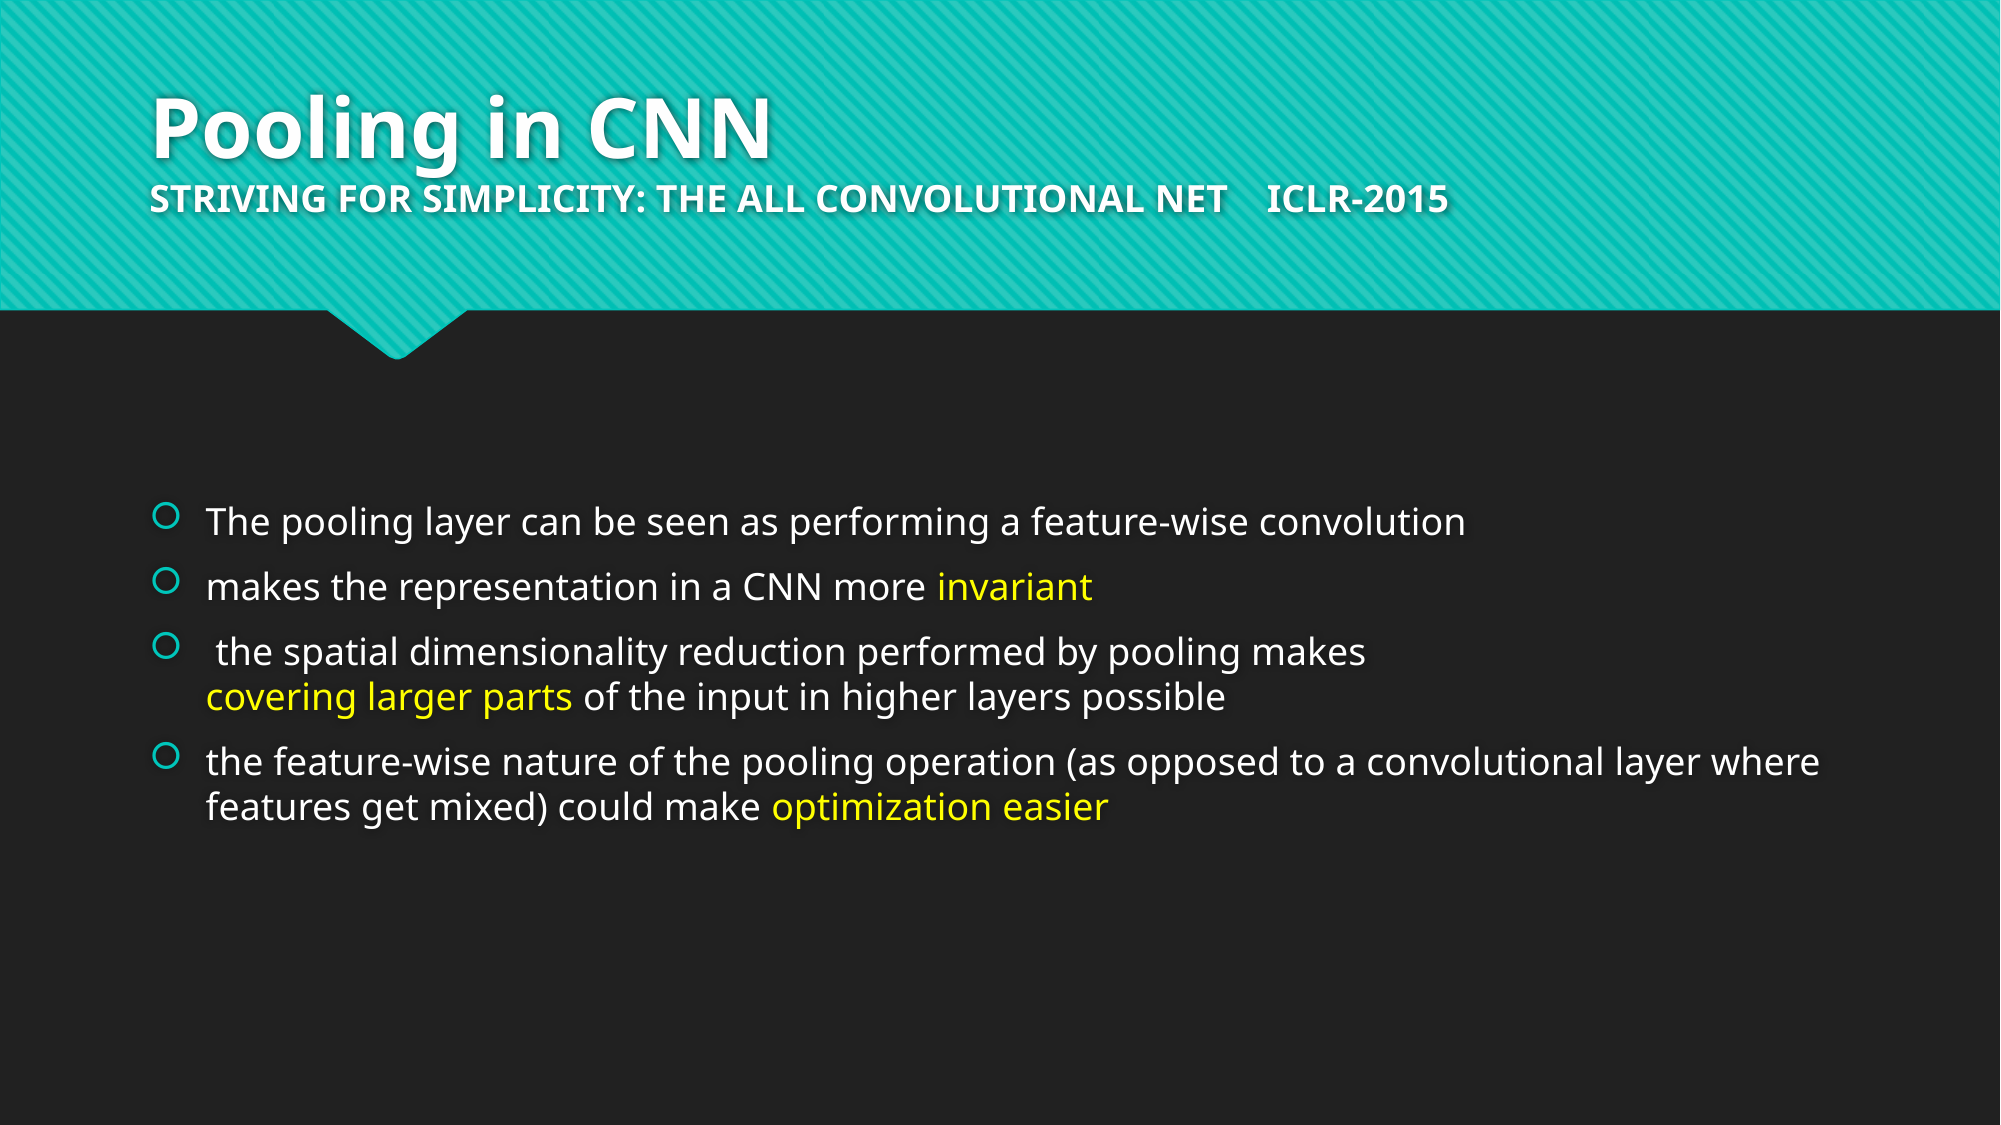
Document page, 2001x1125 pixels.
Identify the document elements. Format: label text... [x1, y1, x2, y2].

list The pooling layer can be seen as performing a feature-wise convolution makes the representation in a CNN more invariant the spatial dimensionality reduction performed by pooling makes covering larger parts of the input in higher layers possible the feature-wise nature of the pooling operation (as opposed to a convolutional layer where features get mixed) could make optimization easier [134, 364, 1866, 962]
title Pooling in CNN STRIVING FOR SIMPLICITY: THE ALL CONVOLUTIONAL NET ICLR-2015 [134, 144, 1868, 328]
